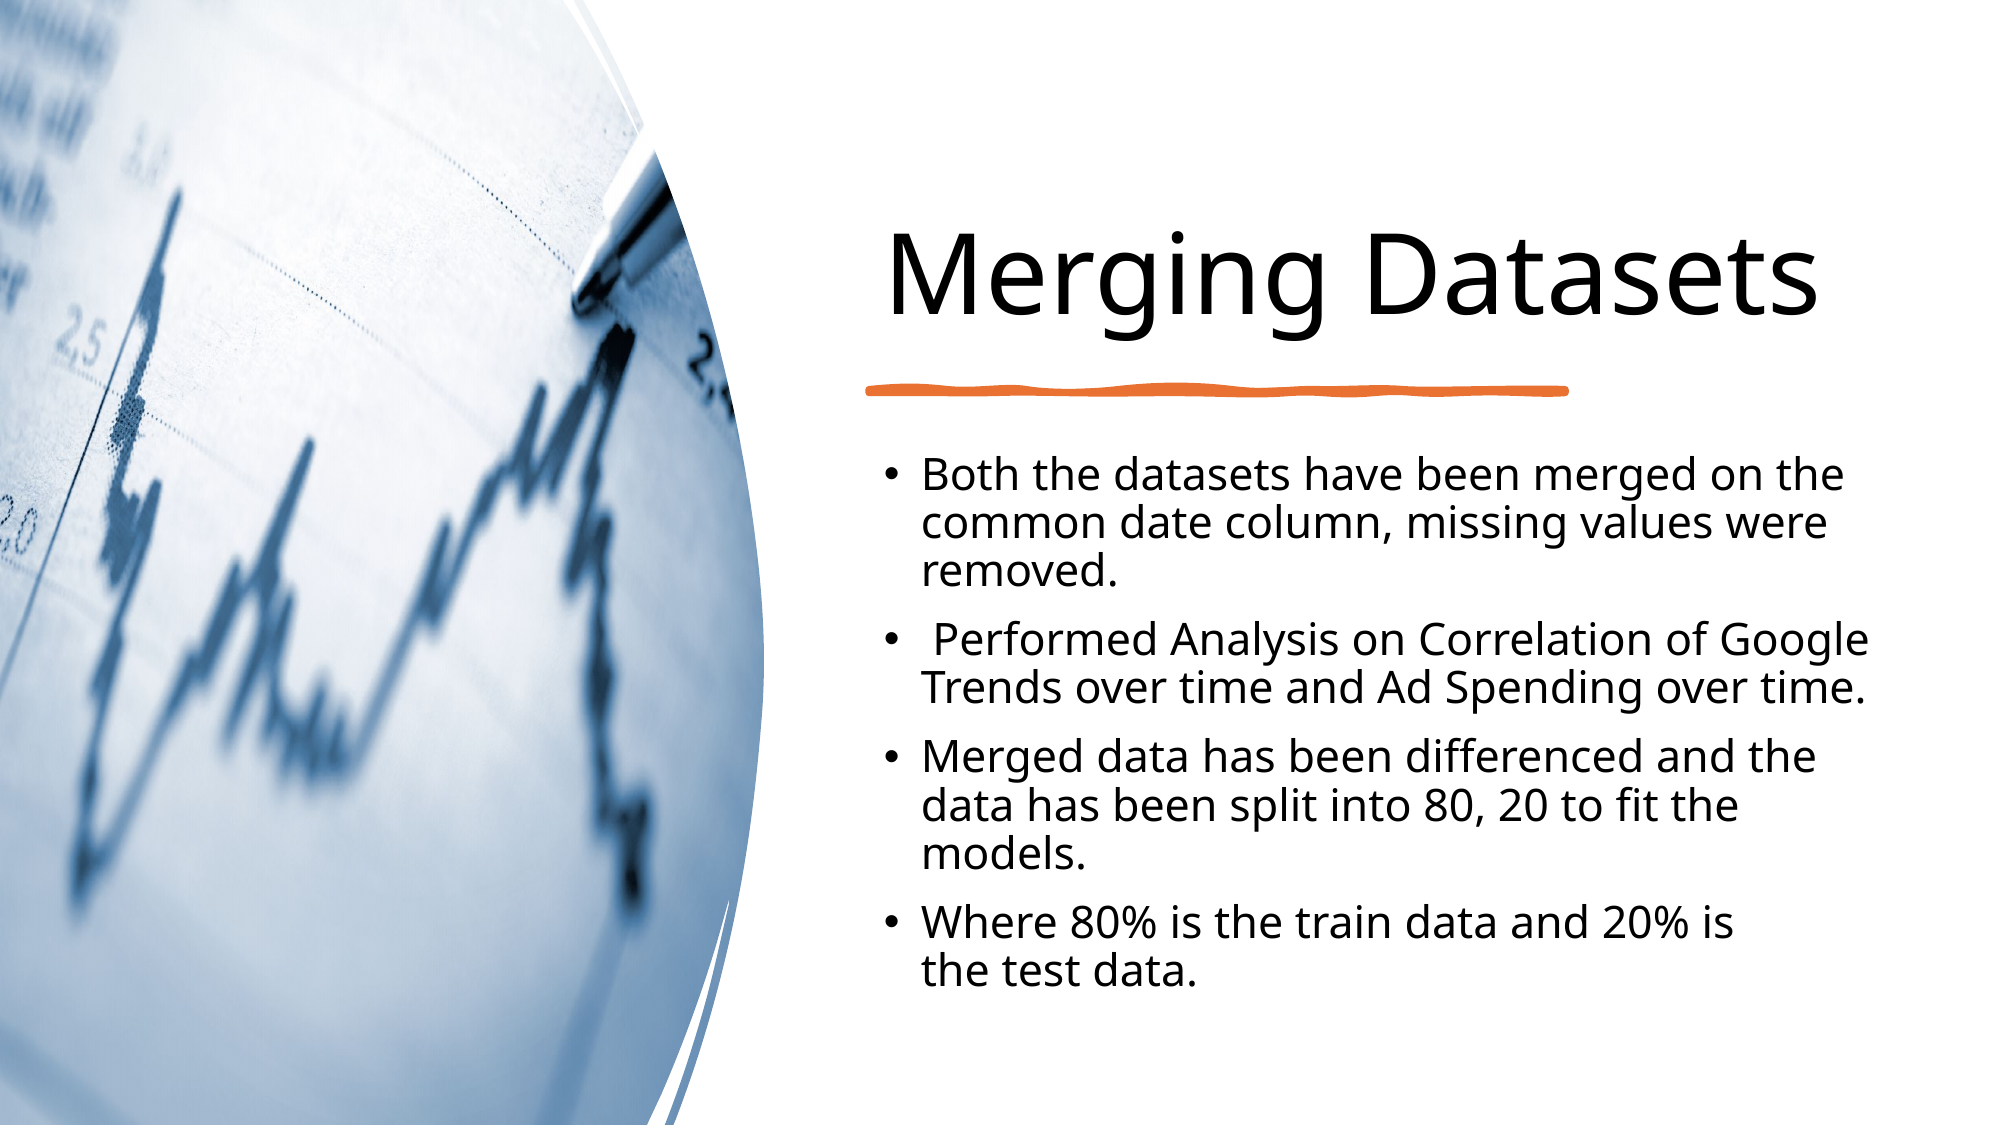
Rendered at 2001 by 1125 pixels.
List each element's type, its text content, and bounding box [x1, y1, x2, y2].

picture [0, 0, 765, 1125]
text_box [765, 0, 2000, 1125]
title Merging Datasets [869, 53, 1895, 347]
text_box [867, 384, 1567, 396]
list Both the datasets have been merged on the common date column, missing values were removed. Performed Analysis on Correlation of Google Trends over time and Ad Spending over time. Merged data has been differenced and the data has been split into 80, 20 to fit the models. Where 80% is the train data and 20% is the test data. [869, 443, 1895, 1016]
